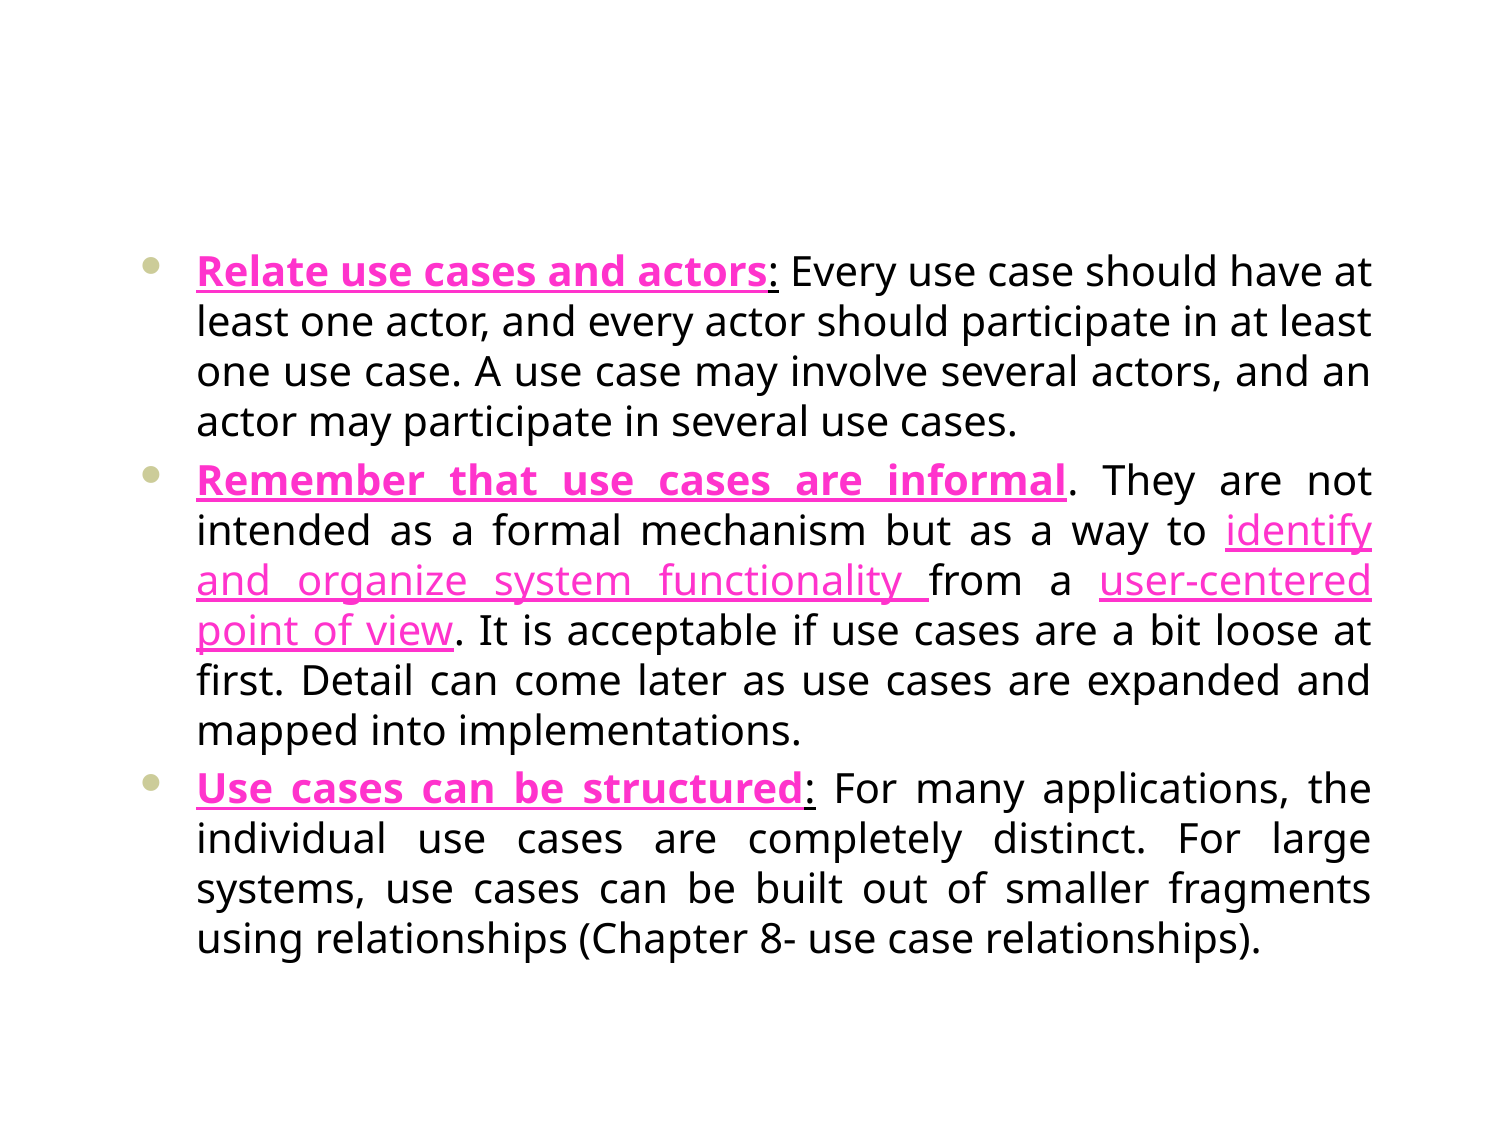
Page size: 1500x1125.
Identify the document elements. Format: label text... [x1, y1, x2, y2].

list Relate use cases and actors: Every use case should have at least one actor, and every actor should participate in at least one use case. A use case may involve several actors, and an actor may participate in several use cases. Remember that use cases are informal. They are not intended as a formal mechanism but as a way to identify and organize system functionality from a user-centered point of view. It is acceptable if use cases are a bit loose at first. Detail can come later as use cases are expanded and mapped into implementations. Use cases can be structured: For many applications, the individual use cases are completely distinct. For large systems, use cases can be built out of smaller fragments using relationships (Chapter 8- use case relationships). [125, 237, 1388, 900]
